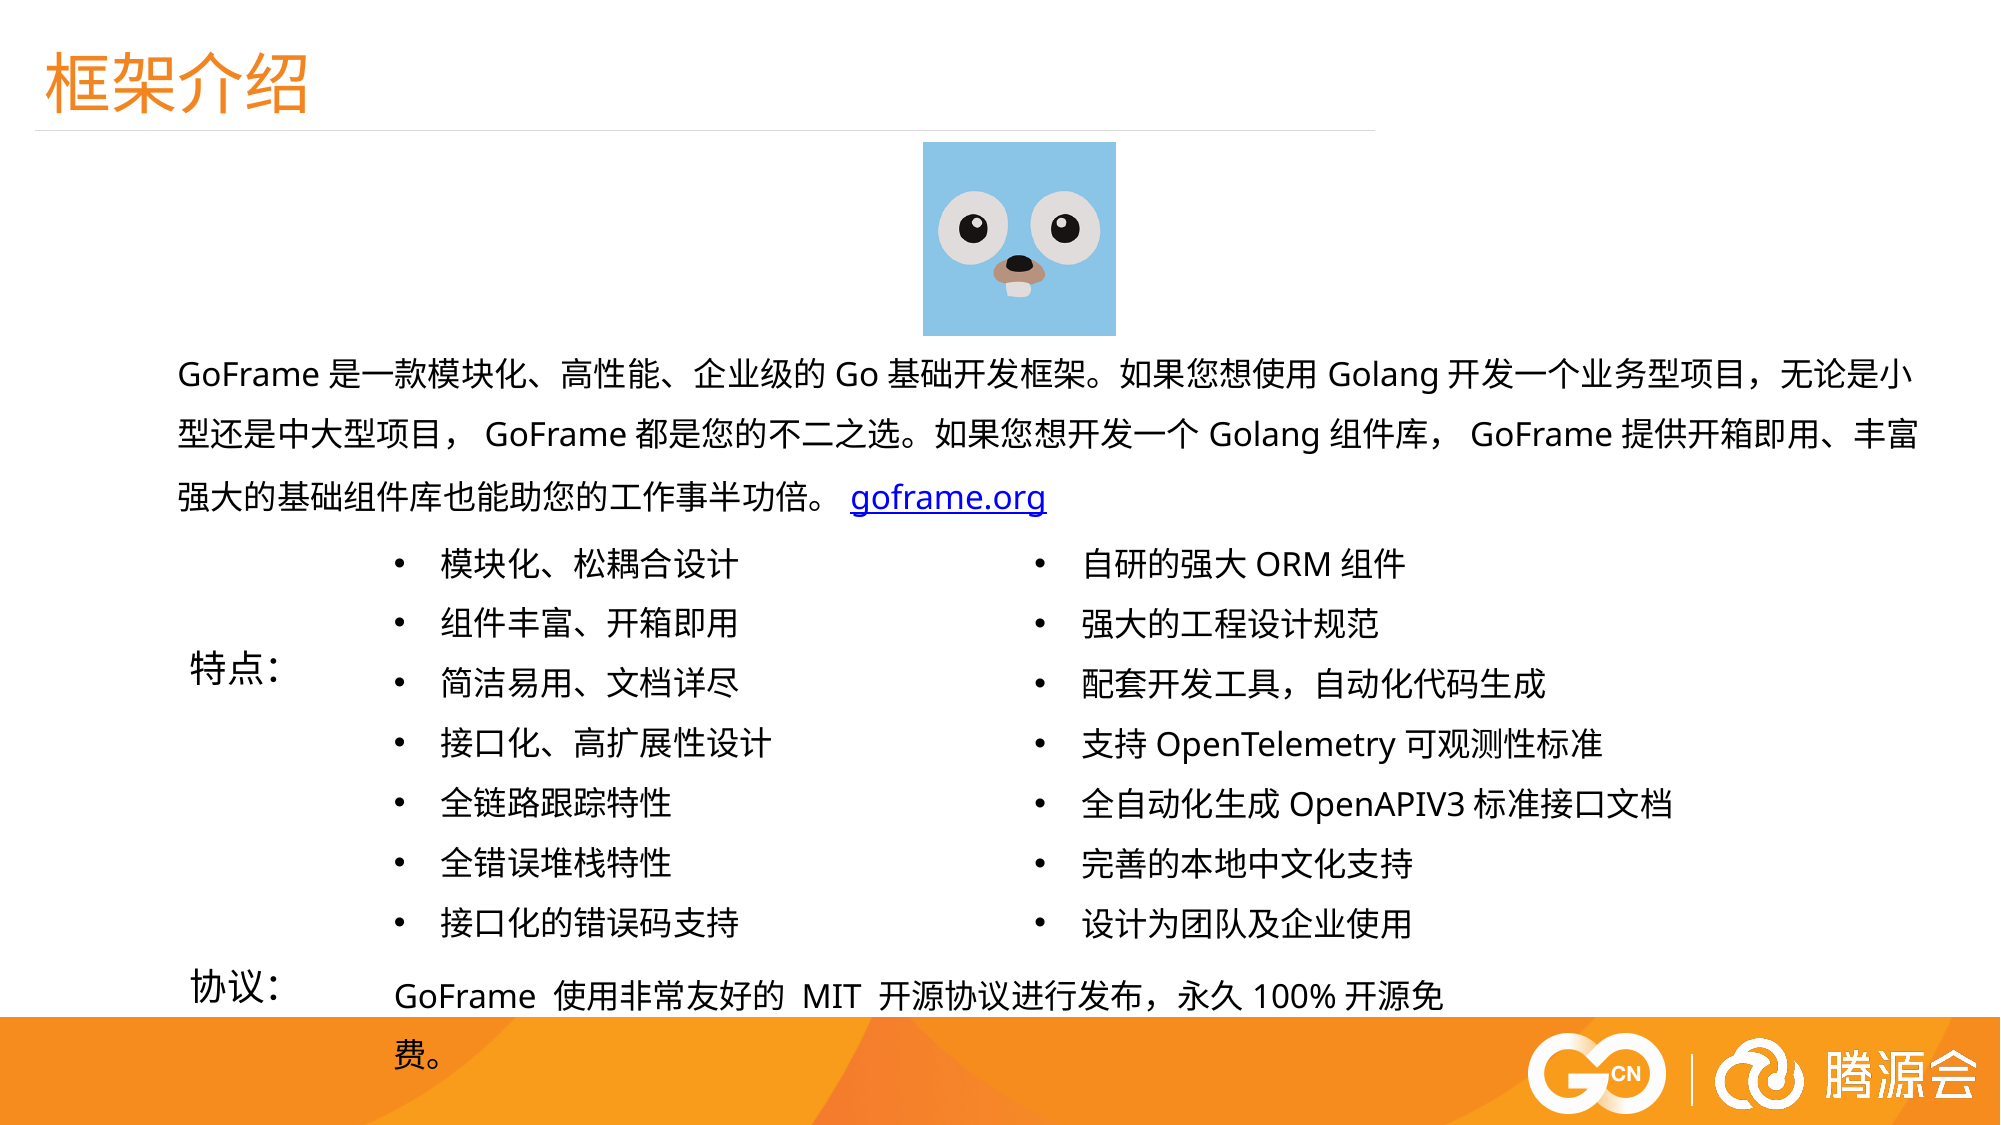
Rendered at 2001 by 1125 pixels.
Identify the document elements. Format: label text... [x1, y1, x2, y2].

text_box 模块化、松耦合设计 组件丰富、开箱即用 简洁易用、文档详尽 接口化、高扩展性设计 全链路跟踪特性 全错误堆栈特性 接口化的错误码支持 [378, 529, 880, 947]
picture [922, 142, 1117, 336]
picture [0, 969, 2001, 1125]
text_box 特点： [174, 637, 317, 698]
text_box GoFrame 使用非常友好的 MIT 开源协议进行发布，永久100%开源免费。 [378, 947, 1480, 1082]
text_box 框架介绍 [29, 34, 1290, 129]
text_box GoFrame是一款模块化、高性能、企业级的Go基础开发框架。如果您想使用Golang开发一个业务型项目，无论是小型还是中大型项目，GoFrame都是您的不二之选。如果您想开发一个Golang组件库，GoFrame提供开箱即用、丰富强大的基础组件库也能助您的工作事半功倍。goframe.org [162, 326, 1956, 529]
text_box 协议： [174, 955, 317, 1016]
text_box 自研的强大ORM组件 强大的工程设计规范 配套开发工具，自动化代码生成 支持OpenTelemetry可观测性标准 全自动化生成OpenAPIV3标准接口文档 完善的本地中文化支持 设计为团队及企业使用 [1019, 529, 1723, 950]
